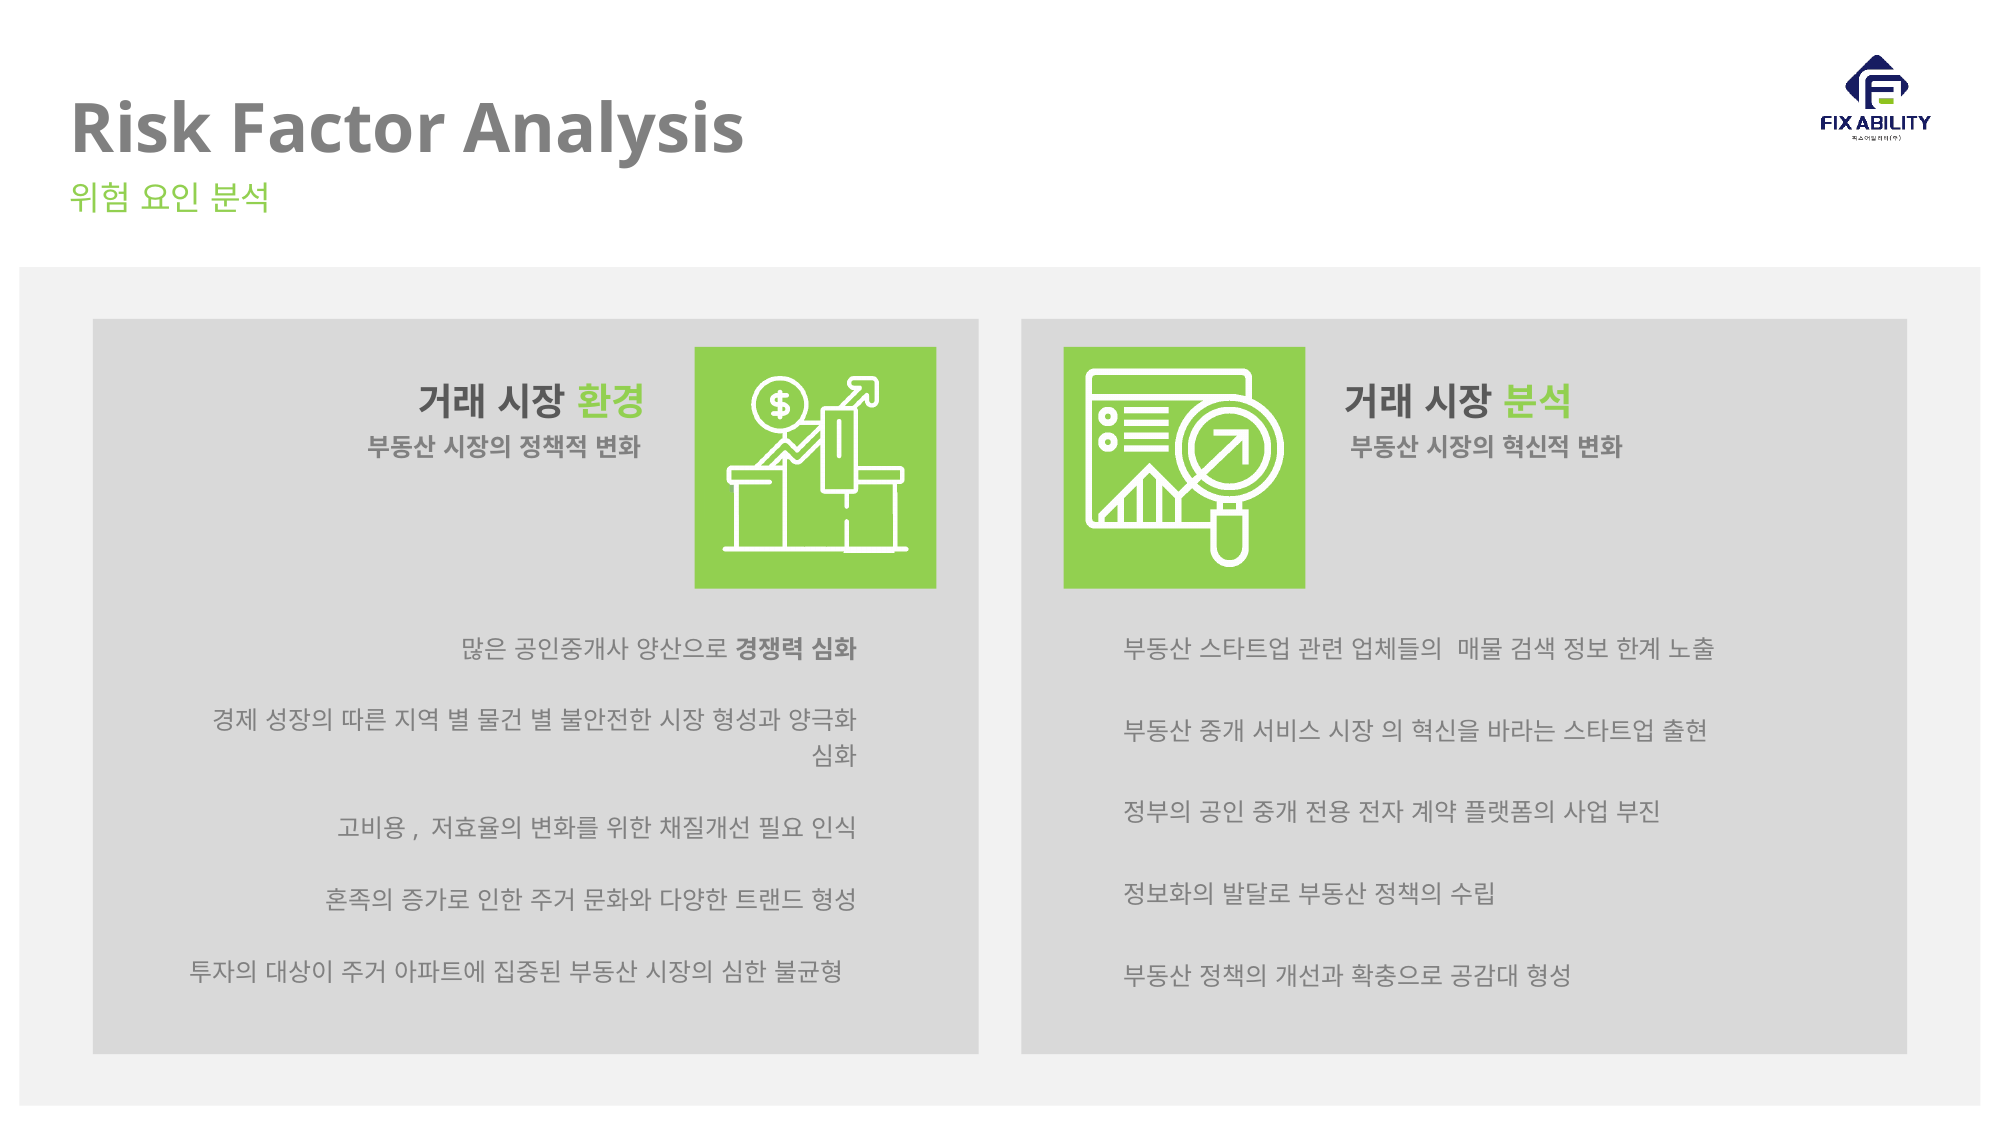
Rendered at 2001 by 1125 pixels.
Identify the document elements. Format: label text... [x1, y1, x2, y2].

text_box 부동산 시장의 정책적 변화 [305, 424, 657, 470]
text_box [1061, 345, 1308, 591]
text_box Risk Factor Analysis [54, 50, 906, 201]
text_box 거래 시장 환경 [403, 370, 661, 431]
text_box 부동산 스타트업 관련 업체들의 매물 검색 정보 한계 노출 부동산 중개 서비스 시장 의 혁신을 바라는 스타트업 출현 정부의 공인 중개 전용 전자 계약 플랫폼의 사업 부진 정보화의 발달로 부동산 정책의 수립 부동산 정책의 개선과 확충으로 공감대 형성 [1108, 619, 1877, 996]
text_box 부동산 시장의 혁신적 변화 [1335, 424, 1687, 470]
text_box [1019, 317, 1909, 1056]
text_box 거래 시장 분석 [1330, 370, 1588, 431]
text_box [17, 265, 1982, 1108]
text_box 많은 공인중개사 양산으로 경쟁력 심화 경제 성장의 따른 지역 별 물건 별 불안전한 시장 형성과 양극화 심화 고비용, 저효율의 변화를 위한 채질개선 필요 인식 혼족의 증가로 인한 주거 문화와 다양한 트랜드 형성 투자의 대상이 주거 아파트에 집중된 부동산 시장의 심한 불균형 [173, 619, 873, 994]
picture [1821, 54, 1931, 141]
text_box [692, 345, 939, 591]
text_box [91, 317, 981, 1056]
picture [1082, 365, 1287, 571]
text_box 위험 요인 분석 [55, 169, 504, 232]
picture [699, 351, 932, 584]
